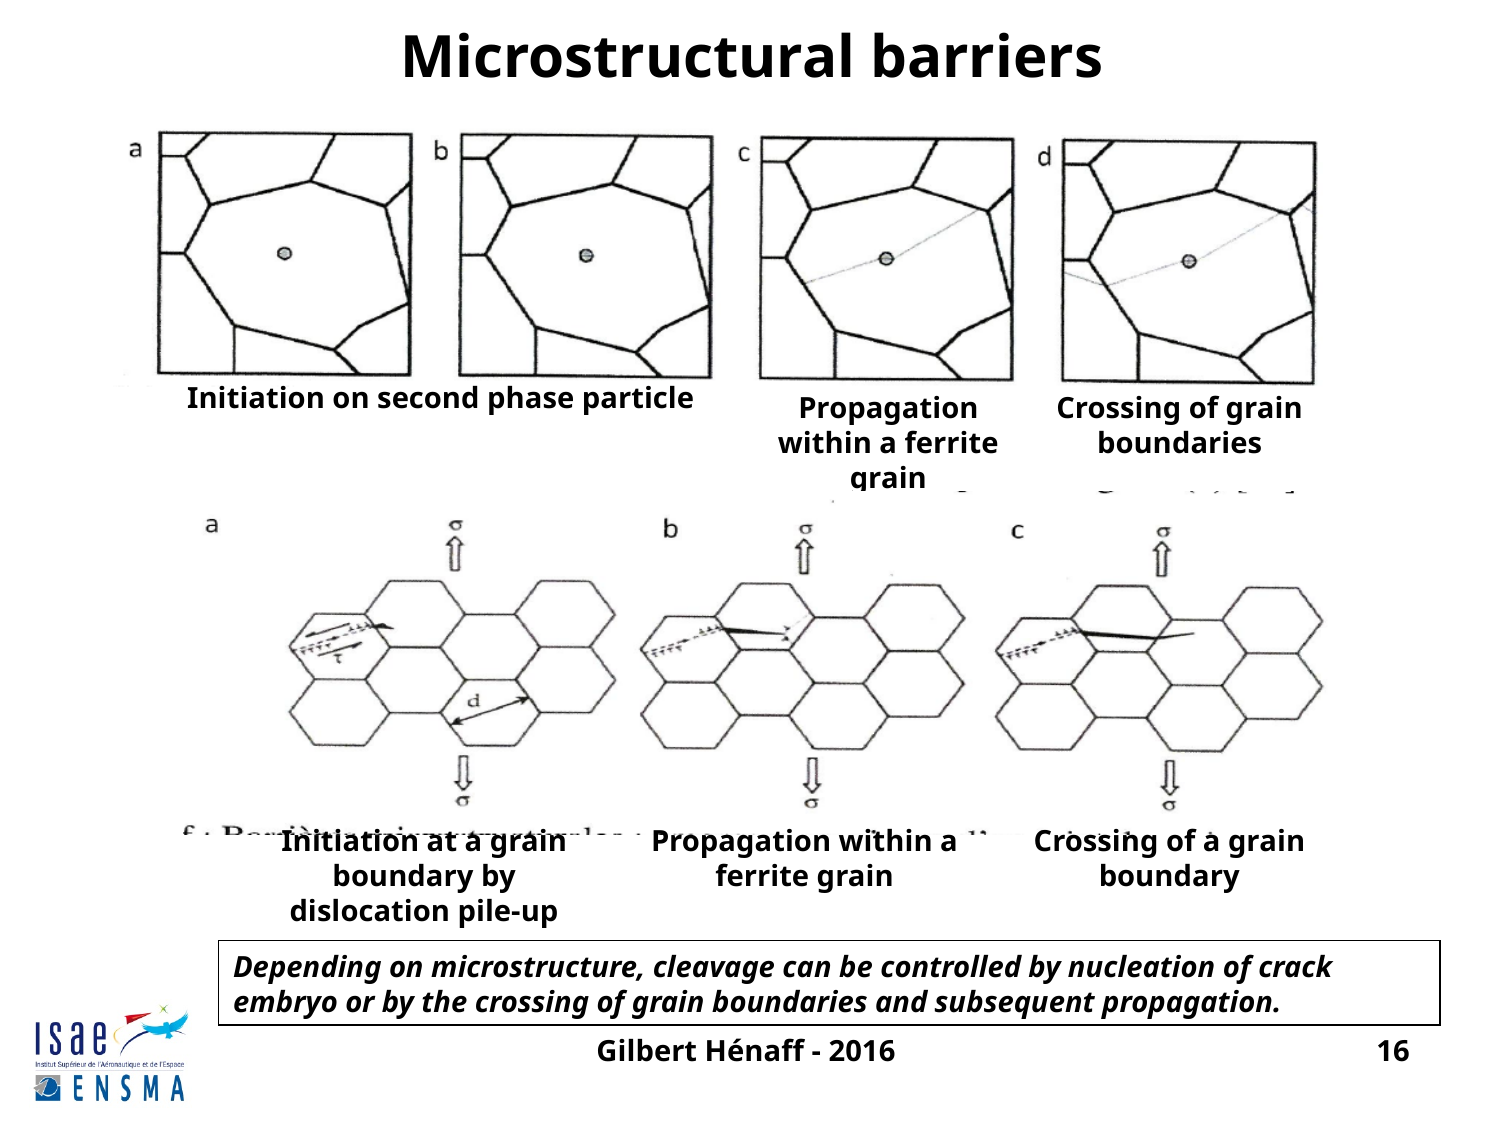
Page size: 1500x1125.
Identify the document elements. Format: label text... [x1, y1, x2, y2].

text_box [111, 113, 1345, 503]
picture [29, 999, 192, 1108]
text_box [182, 491, 1342, 935]
footer Gilbert Hénaff - 2016 [512, 1026, 988, 1103]
slide_number 16 [1074, 1026, 1425, 1103]
title Microstructural barriers [76, 0, 1427, 148]
text_box Depending on microstructure, cleavage can be controlled by nucleation of crack embryo or by the crossing of grain boundaries and subsequent propagation. [218, 940, 1441, 1026]
